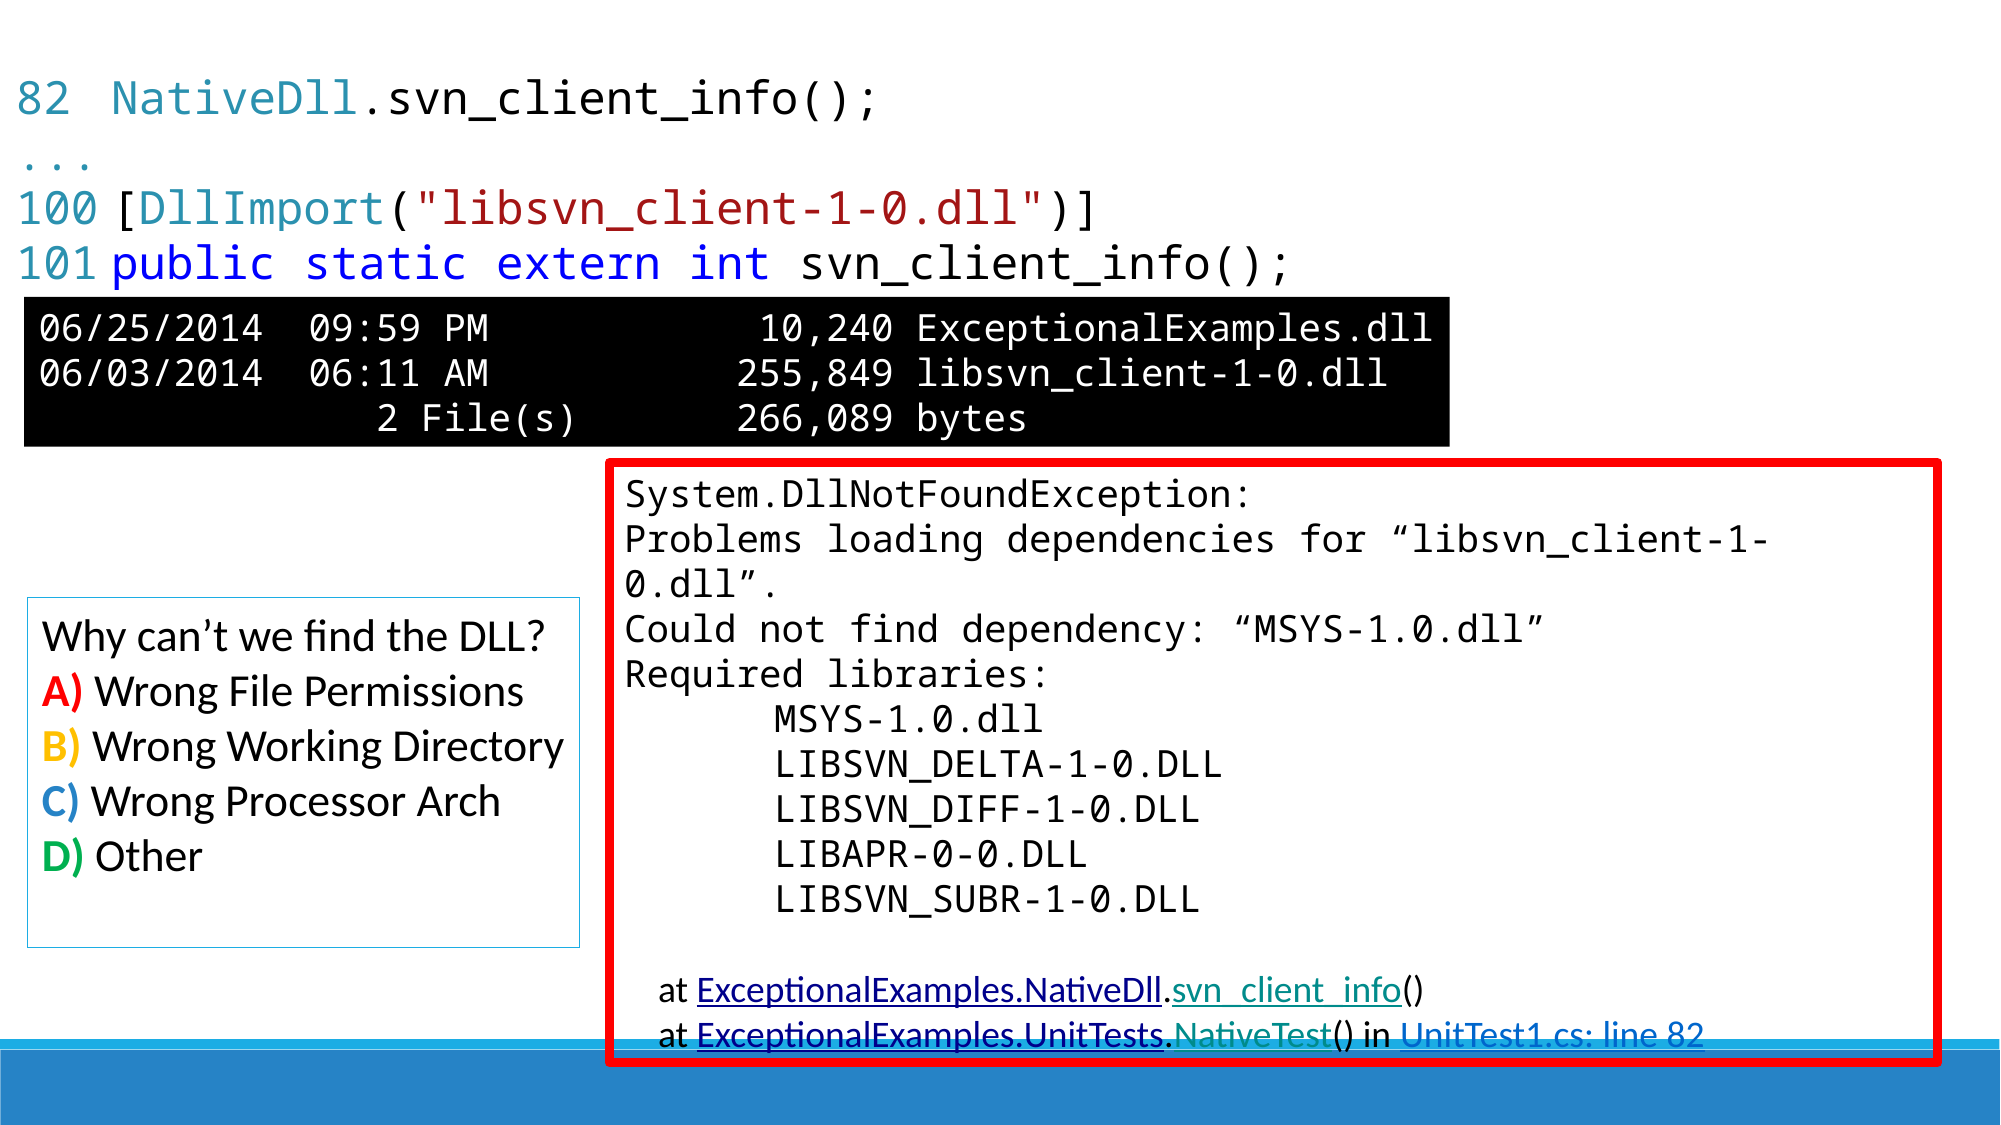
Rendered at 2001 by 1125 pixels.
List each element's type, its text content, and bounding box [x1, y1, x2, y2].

text_box 82 ... 100 101 [1, 61, 96, 297]
text_box Why can’t we find the DLL? A) Wrong File Permissions B) Wrong Working Directory C) Wrong Processor Arch D) Other [27, 597, 580, 948]
text_box System.DllNotFoundException: Problems loading dependencies for “libsvn_client-1-0.dll”. Could not find dependency: “MSYS-1.0.dll” Required libraries: MSYS-1.0.dll LIBSVN_DELTA-1-0.DLL LIBSVN_DIFF-1-0.DLL LIBAPR-0-0.DLL LIBSVN_SUBR-1-0.DLL at ExceptionalExamples.NativeDll.svn_client_info() at ExceptionalExamples.UnitTests.NativeTest() in UnitTest1.cs: line 82 [609, 462, 1938, 1063]
text_box 06/25/2014 09:59 PM 10,240 ExceptionalExamples.dll 06/03/2014 06:11 AM 255,849 libsvn_client-1-0.dll 2 File(s) 266,089 bytes [24, 296, 1450, 447]
text_box NativeDll.svn_client_info(); [DllImport("libsvn_client-1-0.dll")] public static extern int svn_client_info(); [96, 61, 1795, 297]
